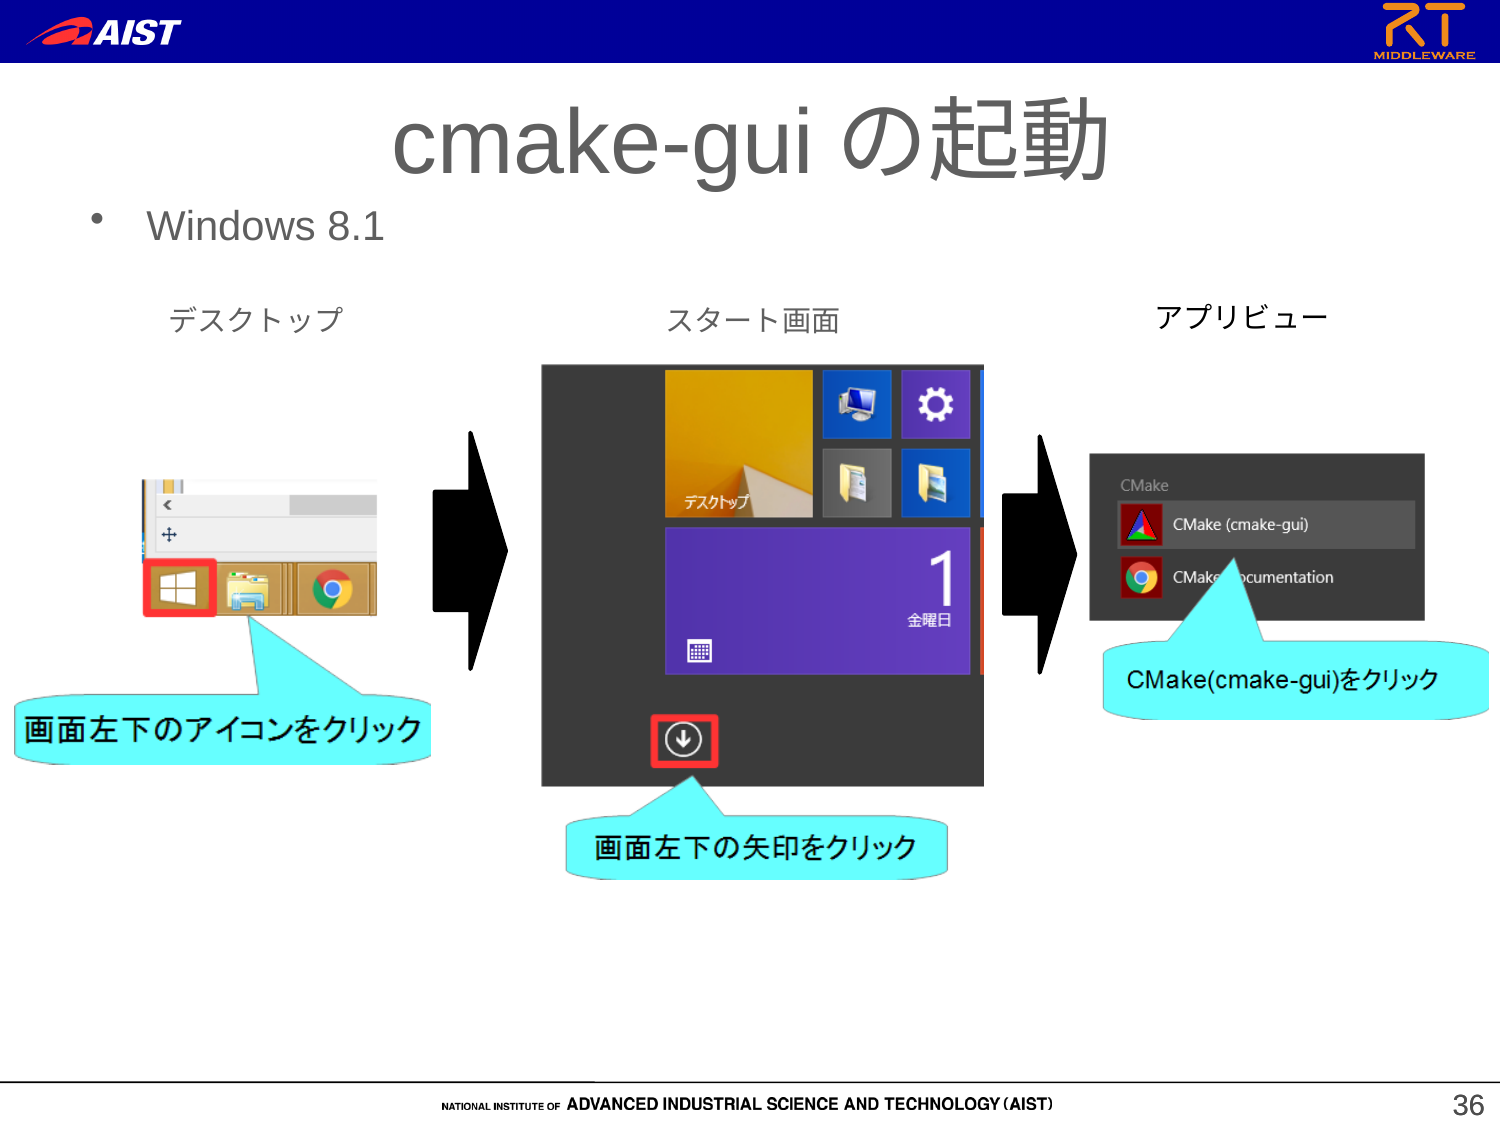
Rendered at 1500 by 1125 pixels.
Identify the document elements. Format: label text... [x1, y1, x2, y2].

text_box アプリビュー [1139, 292, 1345, 342]
text_box デスクトップ [153, 294, 359, 345]
picture [1088, 452, 1489, 720]
picture [541, 364, 985, 881]
title cmake-guiの起動 [29, 66, 1474, 208]
picture [442, 1097, 1052, 1110]
text_box 36 [1149, 1078, 1500, 1125]
picture [14, 479, 431, 766]
text_box スタート画面 [650, 294, 856, 345]
text_box [436, 430, 508, 672]
list Windows 8.1 [75, 208, 1374, 614]
text_box [1002, 434, 1078, 675]
picture [0, 0, 1500, 63]
